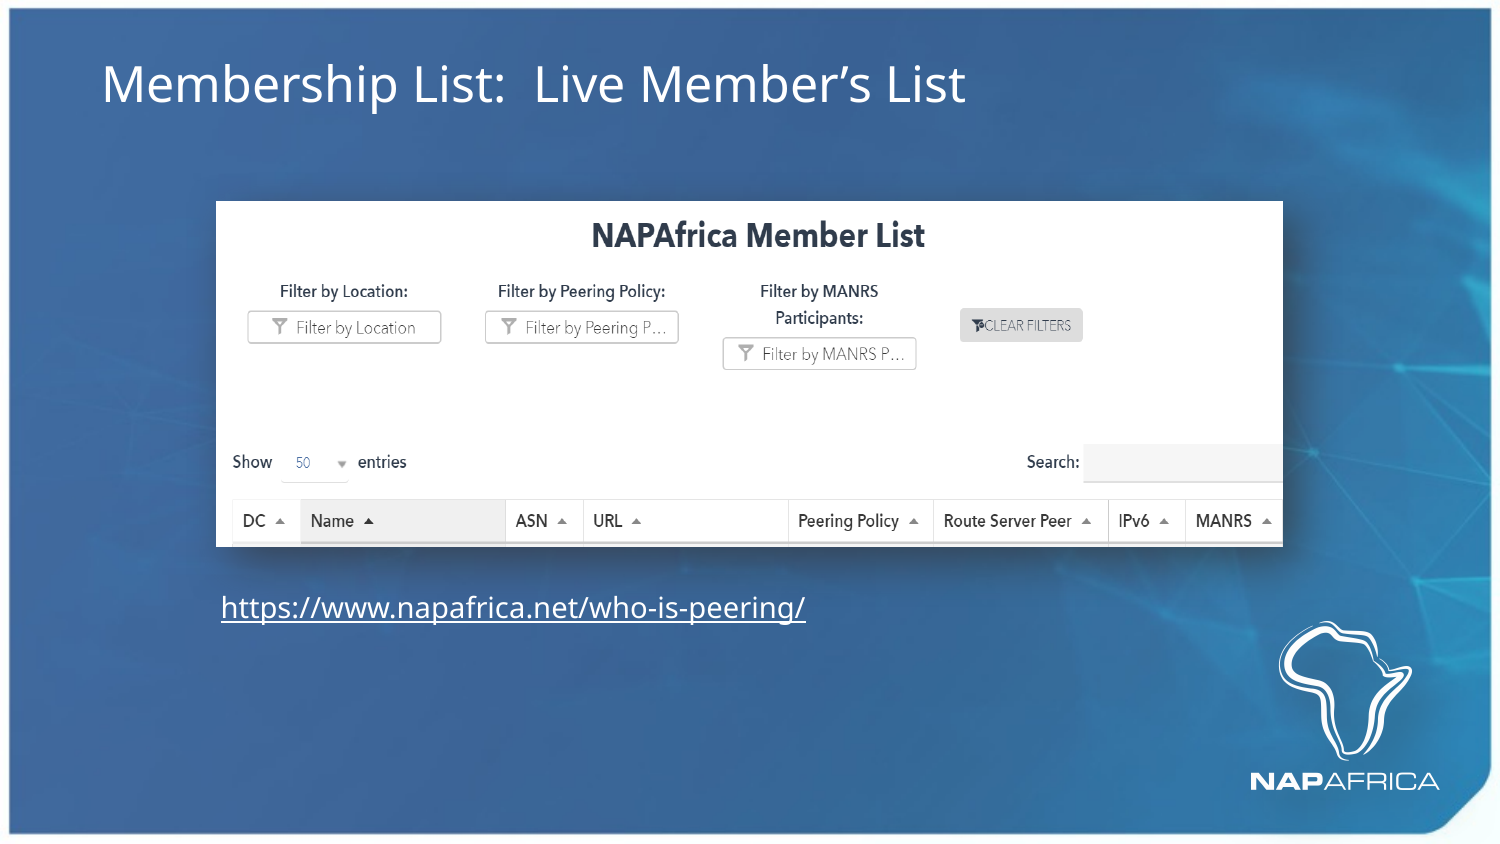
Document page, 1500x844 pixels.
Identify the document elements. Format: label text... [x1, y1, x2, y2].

title Membership List: Live Member’s List [101, 38, 1398, 127]
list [216, 201, 1283, 547]
text_box https://www.napafrica.net/who-is-peering/ [205, 581, 945, 637]
picture [0, 0, 1500, 844]
